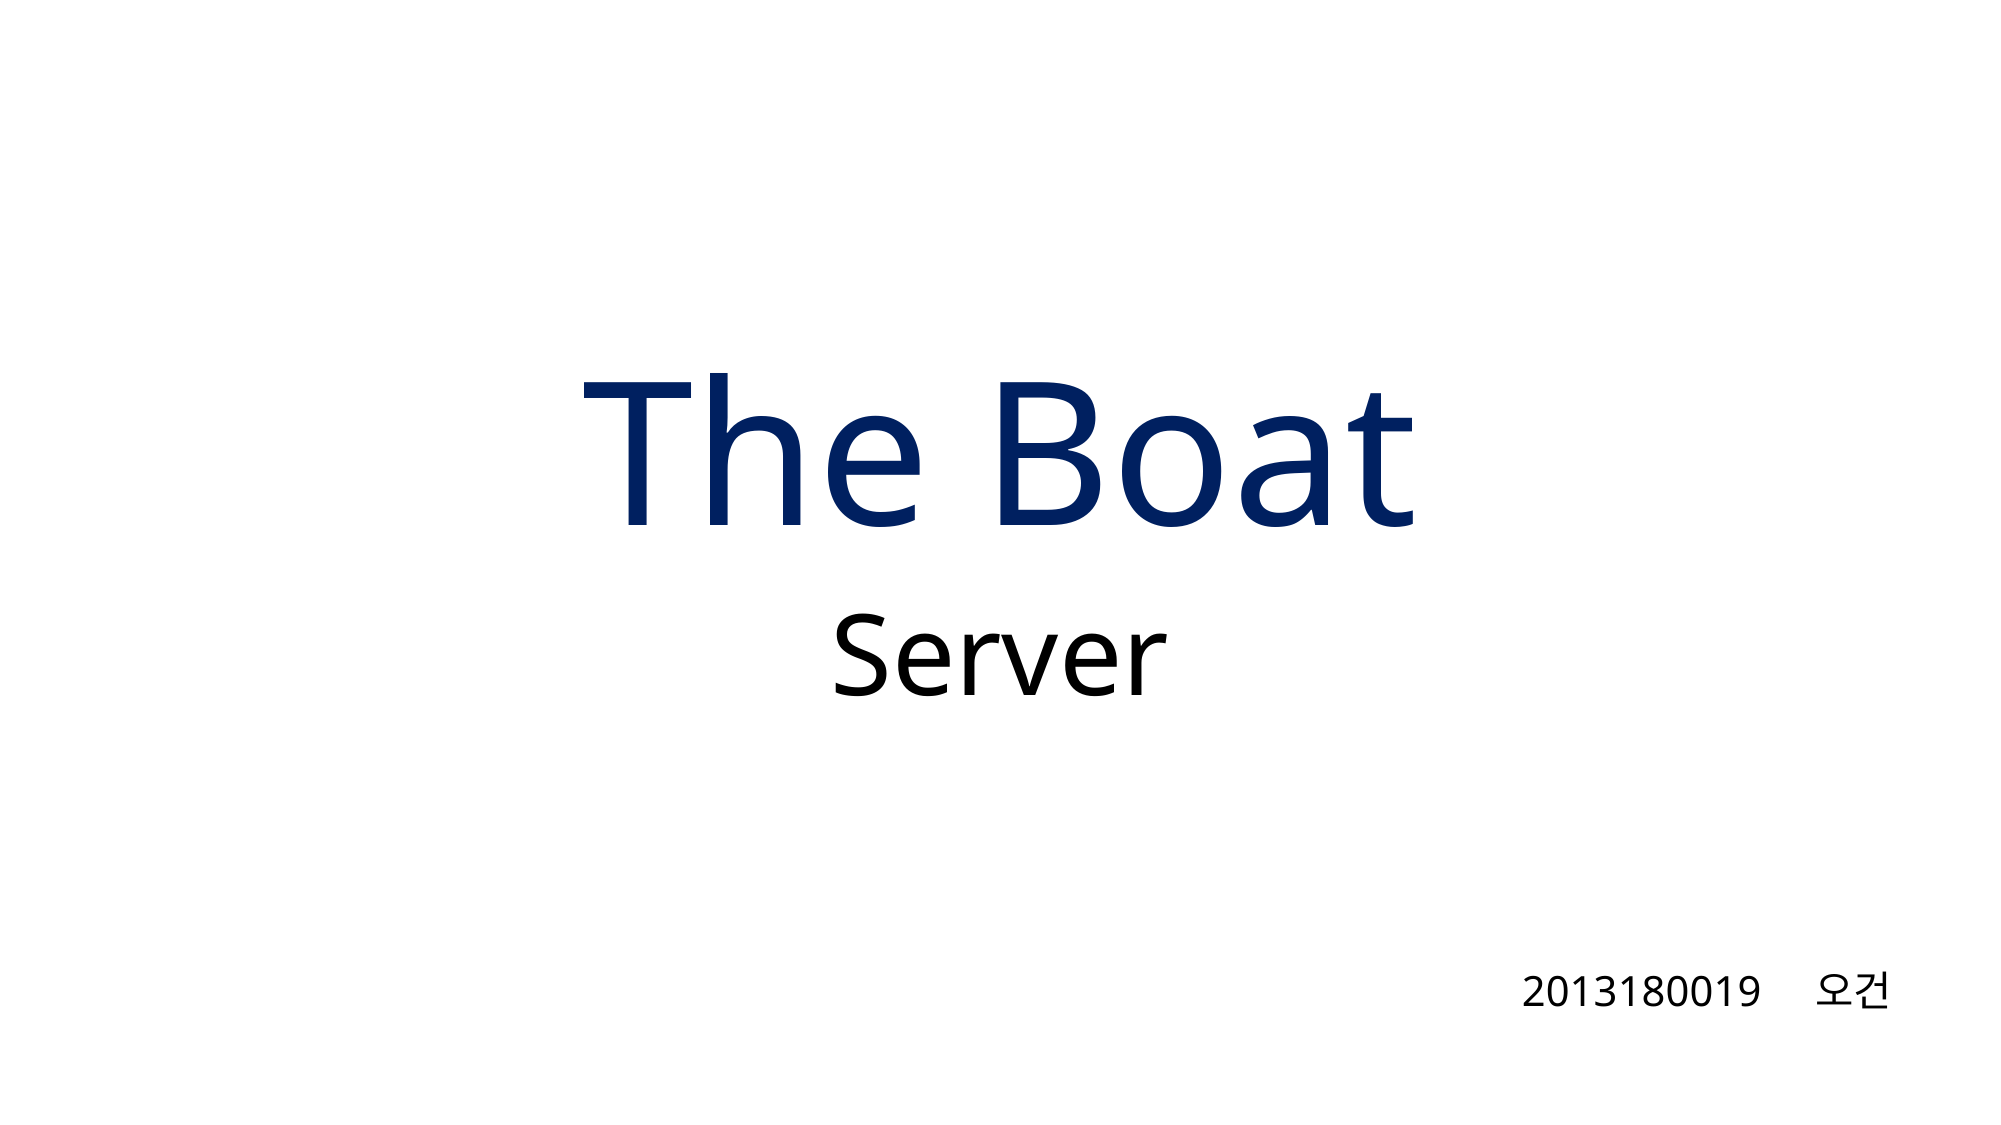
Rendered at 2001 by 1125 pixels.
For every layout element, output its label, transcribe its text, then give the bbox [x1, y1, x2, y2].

subtitle 2013180019 오건 [1469, 962, 1945, 1034]
text_box Server [815, 575, 1185, 726]
title The Boat [249, 184, 1750, 576]
